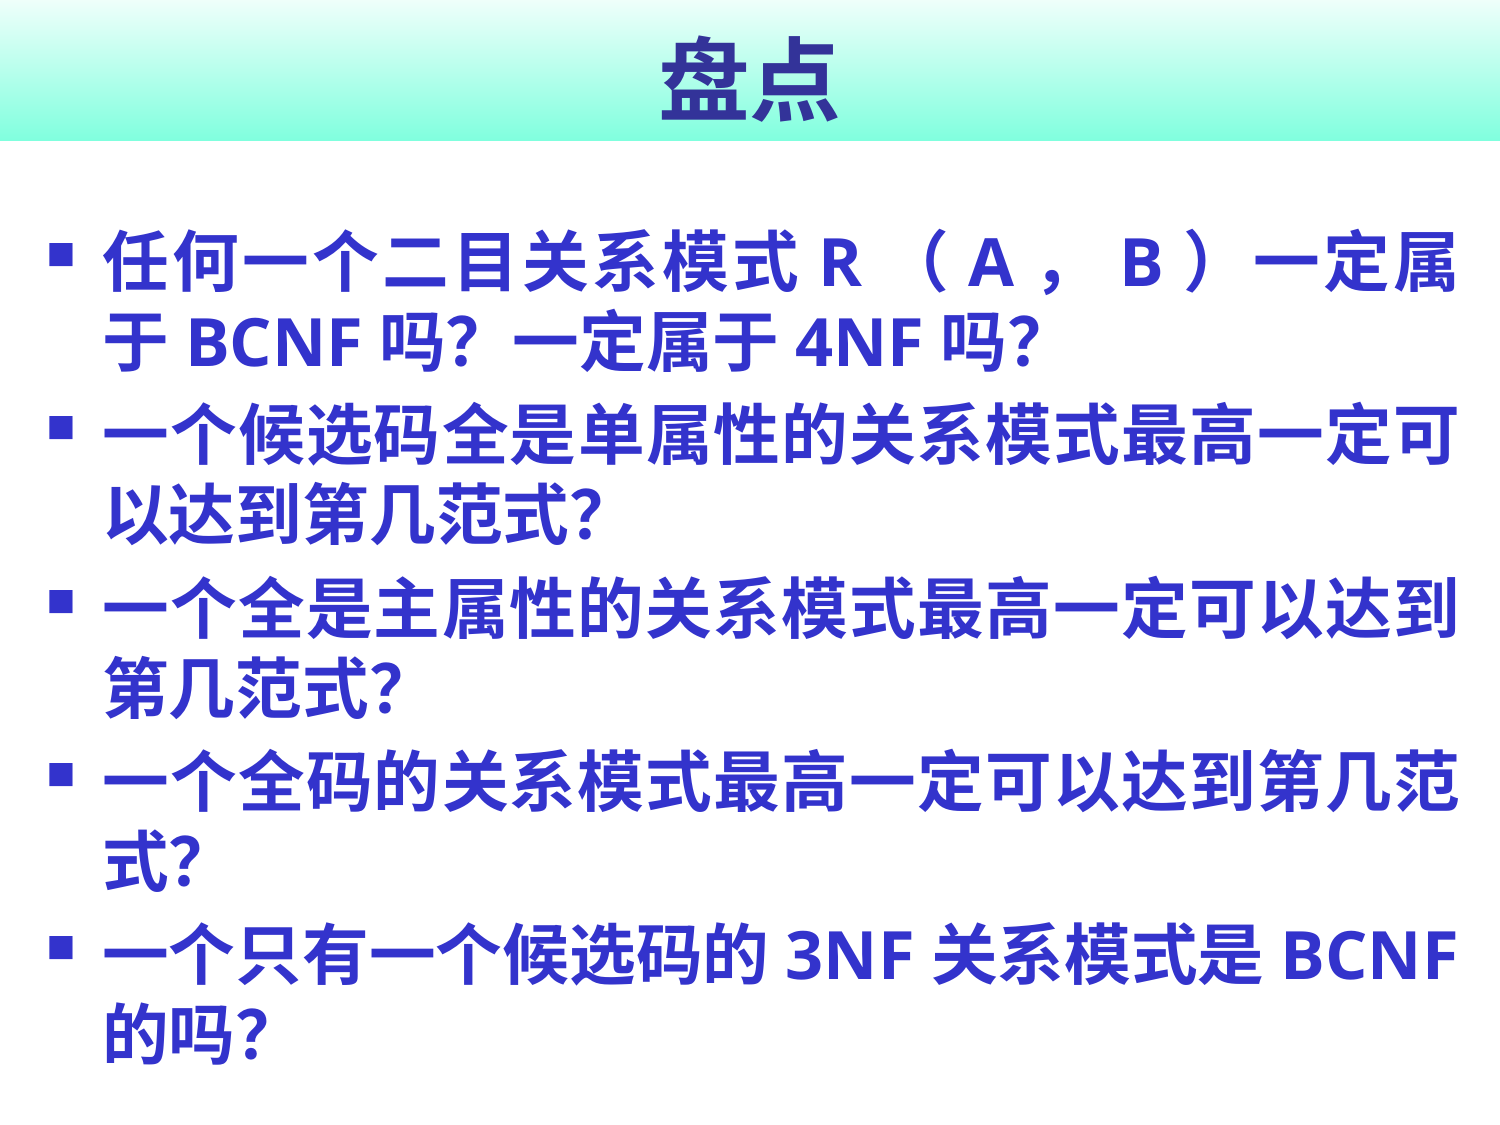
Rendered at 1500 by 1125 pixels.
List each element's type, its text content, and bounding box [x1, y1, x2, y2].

list 任何一个二目关系模式R（A，B）一定属于BCNF吗？一定属于4NF吗？ 一个候选码全是单属性的关系模式最高一定可以达到第几范式？ 一个全是主属性的关系模式最高一定可以达到第几范式？ 一个全码的关系模式最高一定可以达到第几范式？ 一个只有一个候选码的3NF关系模式是BCNF的吗？ [30, 212, 1476, 1088]
title 盘点 [0, 0, 1500, 141]
